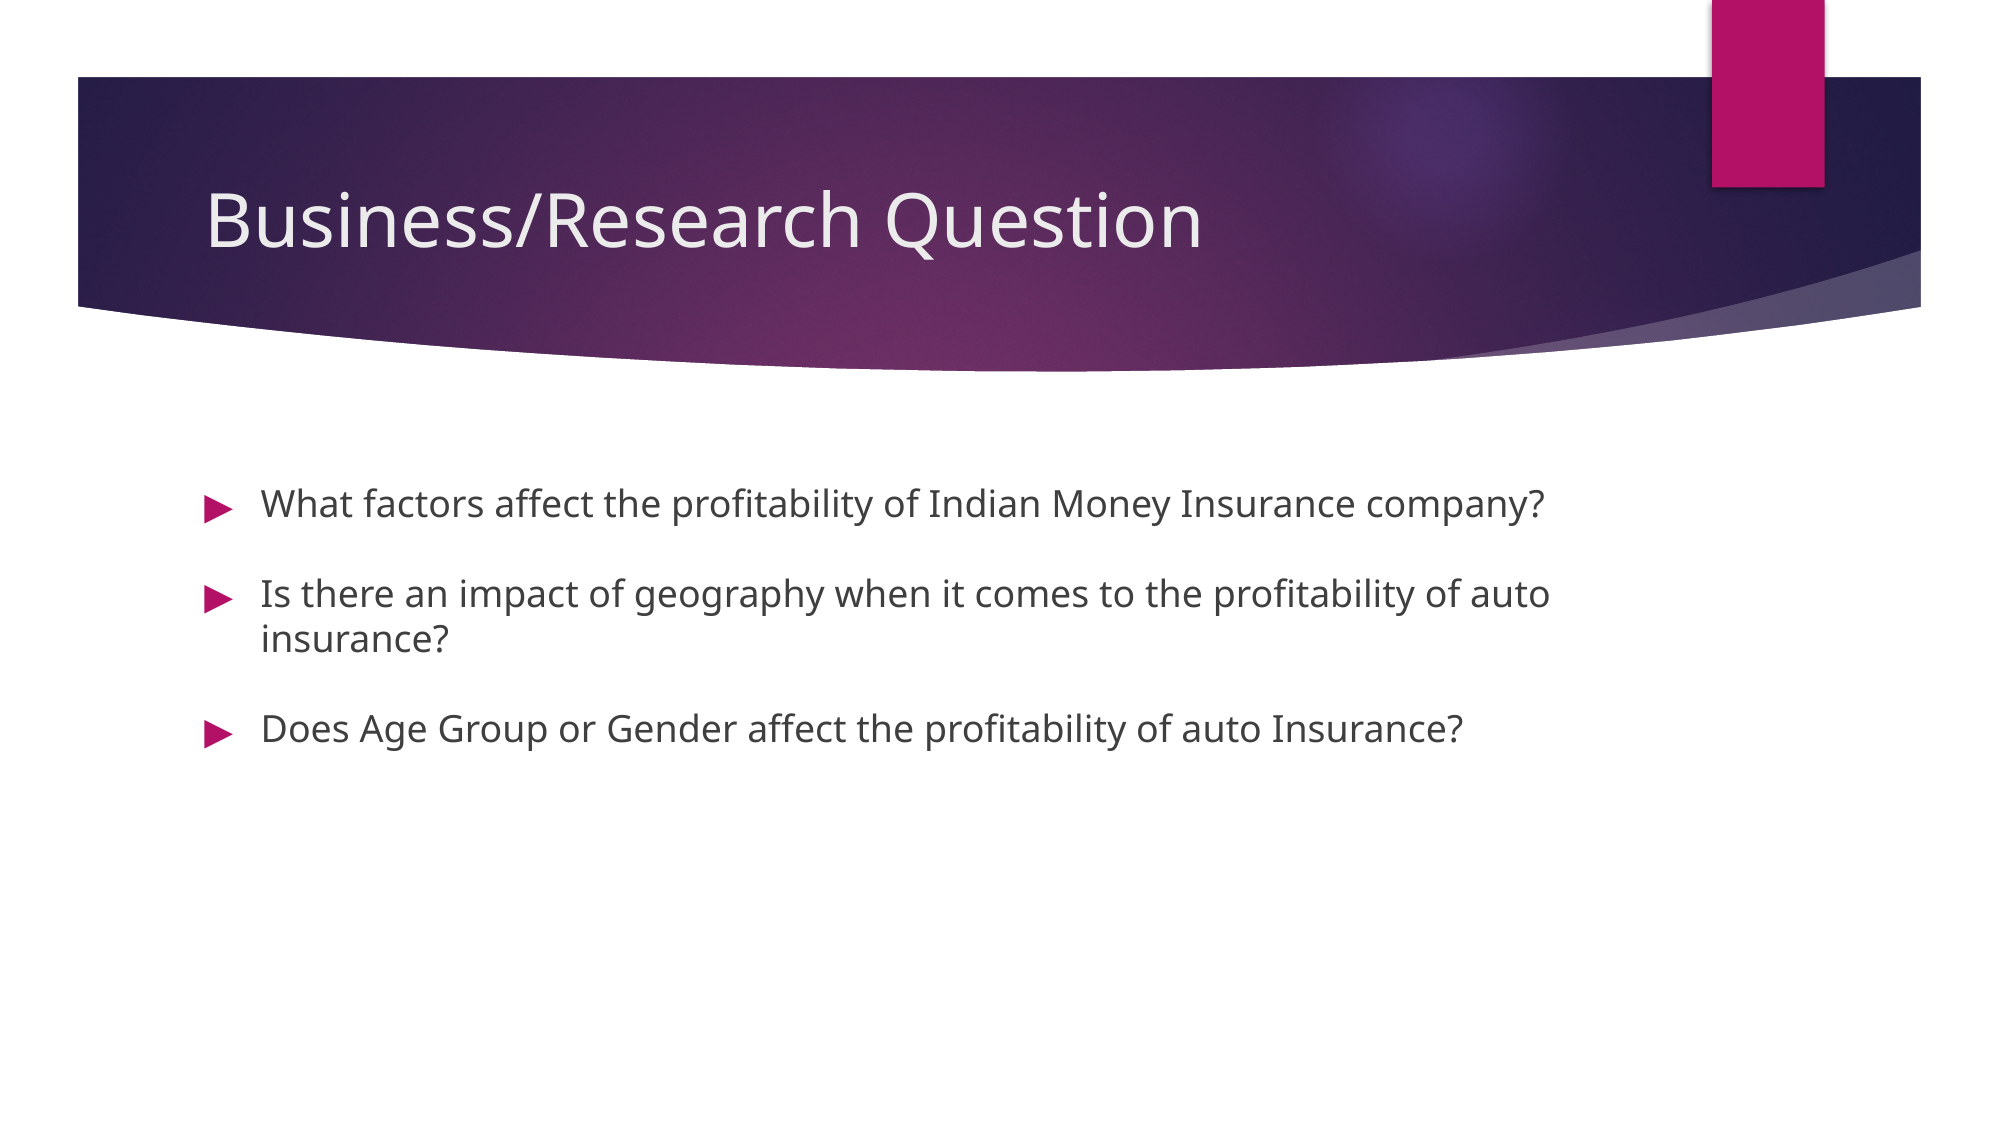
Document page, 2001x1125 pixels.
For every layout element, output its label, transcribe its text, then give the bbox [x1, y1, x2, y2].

title Business/Research Question [189, 159, 1627, 276]
list What factors affect the profitability of Indian Money Insurance company? Is there an impact of geography when it comes to the profitability of auto insurance? Does Age Group or Gender affect the profitability of auto Insurance? [189, 427, 1638, 988]
picture [79, 78, 1920, 371]
